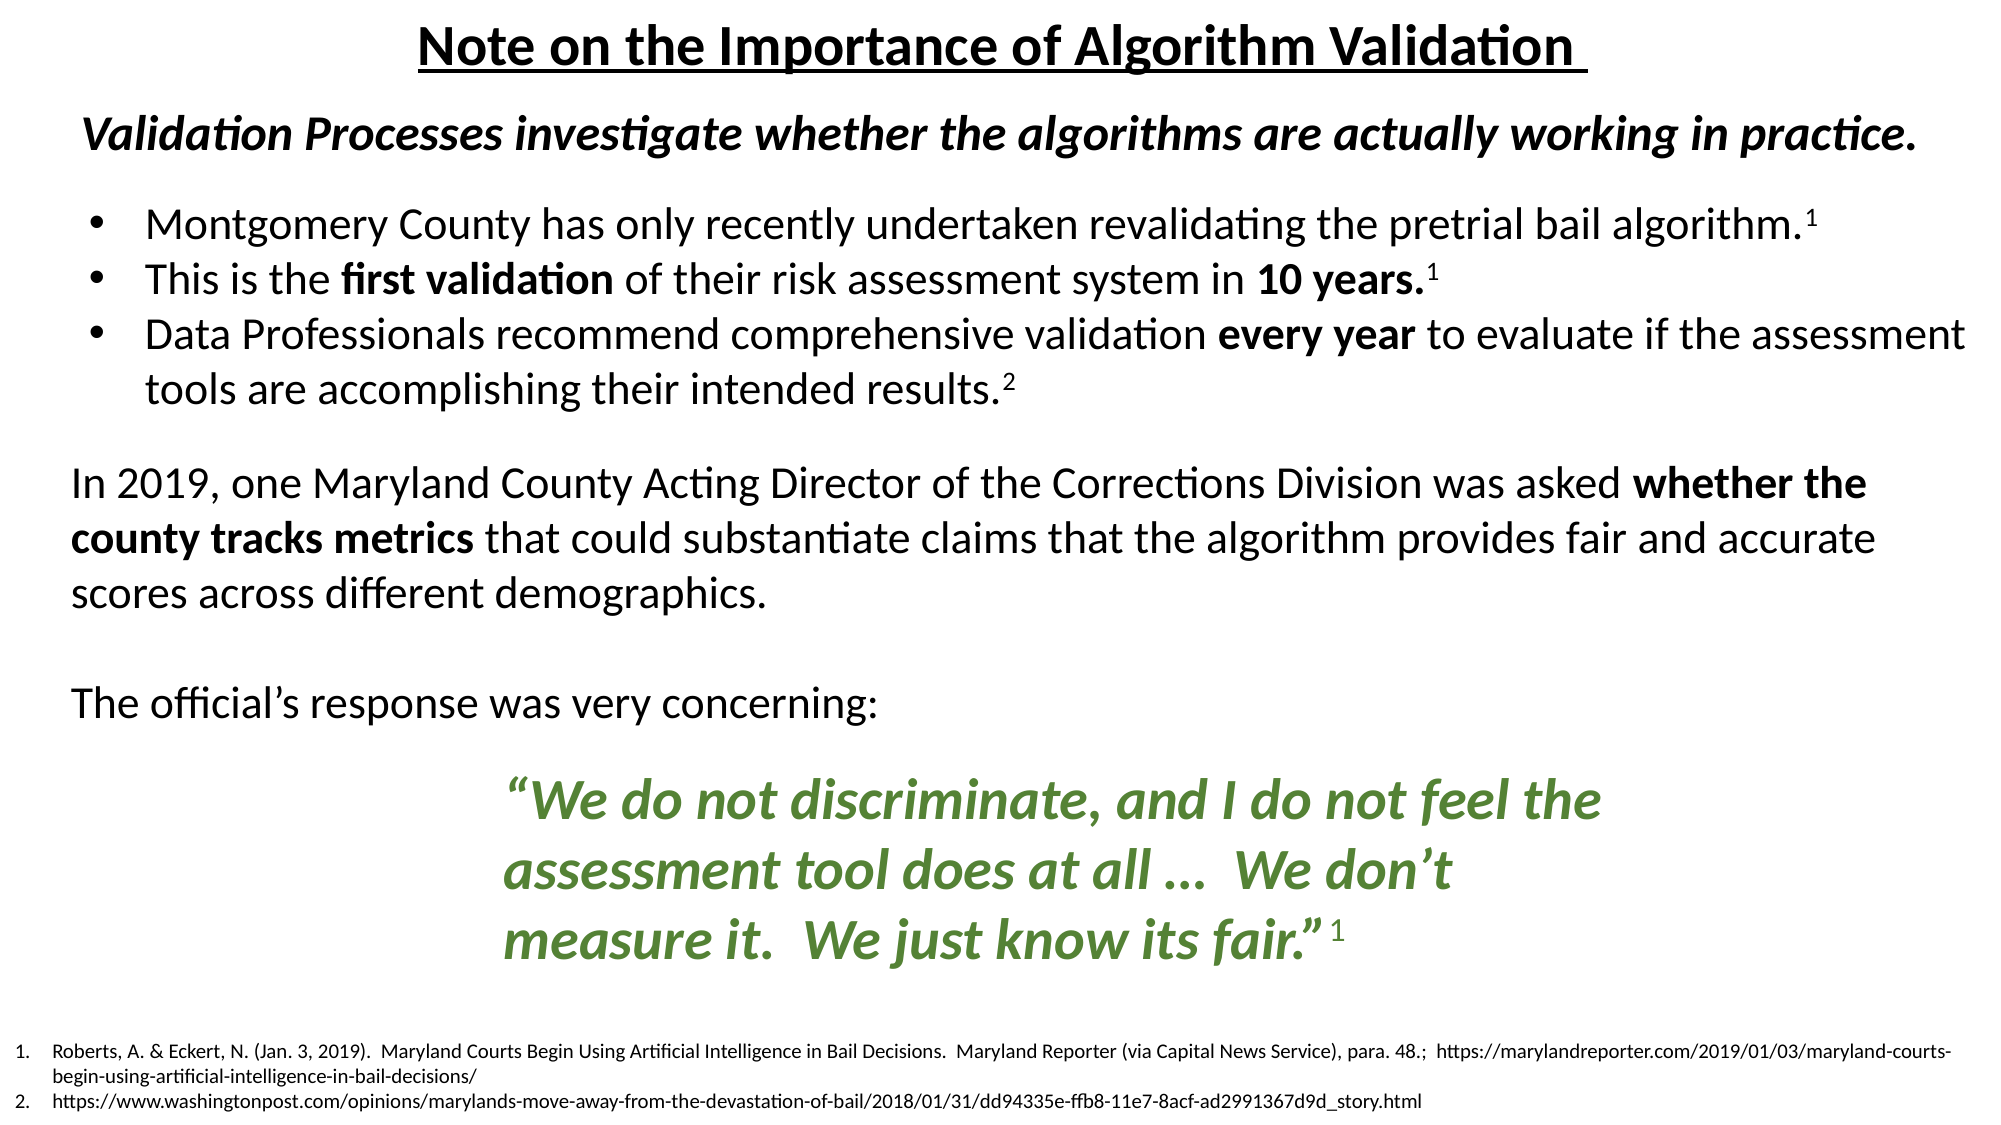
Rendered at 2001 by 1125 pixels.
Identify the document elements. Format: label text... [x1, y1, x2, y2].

text_box Validation Processes investigate whether the algorithms are actually working in practice. [0, 93, 2000, 168]
text_box Roberts, A. & Eckert, N. (Jan. 3, 2019). Maryland Courts Begin Using Artificial Intelligence in Bail Decisions. Maryland Reporter (via Capital News Service), para. 48.; https://marylandreporter.com/2019/01/03/maryland-courts-begin-using-artificial-intelligence-in-bail-decisions/ https://www.washingtonpost.com/opinions/marylands-move-away-from-the-devastation-of-bail/2018/01/31/dd94335e-ffb8-11e7-8acf-ad2991367d9d_story.html [0, 1030, 2000, 1121]
text_box Montgomery County has only recently undertaken revalidating the pretrial bail algorithm.1 This is the first validation of their risk assessment system in 10 years.1 Data Professionals recommend comprehensive validation every year to evaluate if the assessment tools are accomplishing their intended results.2 [73, 186, 1987, 422]
text_box In 2019, one Maryland County Acting Director of the Corrections Division was asked whether the county tracks metrics that could substantiate claims that the algorithm provides fair and accurate scores across different demographics. The official’s response was very concerning: [56, 400, 1913, 735]
text_box “We do not discriminate, and I do not feel the assessment tool does at all … We don’t measure it. We just know its fair.”1 [400, 753, 1619, 979]
text_box Note on the Importance of Algorithm Validation [402, 0, 1603, 85]
